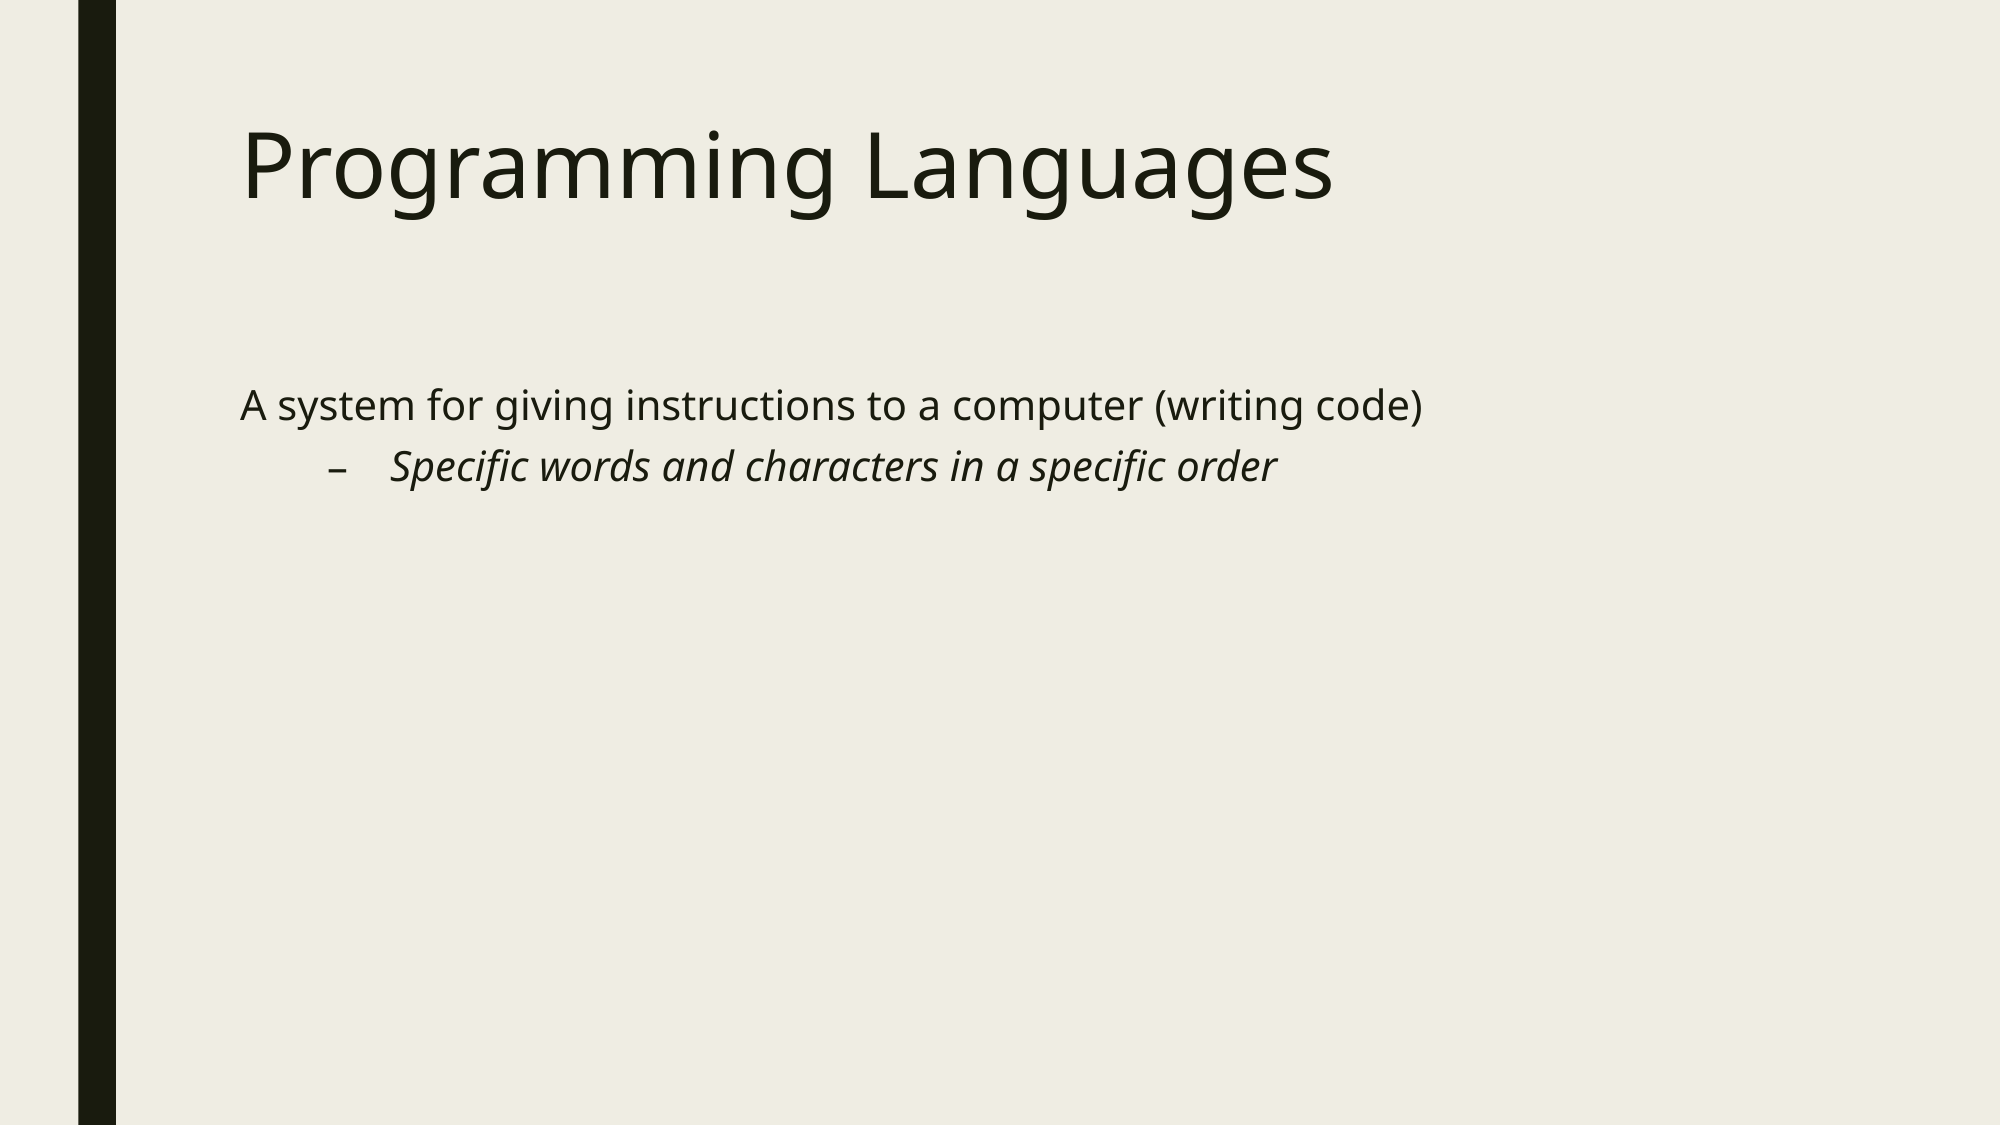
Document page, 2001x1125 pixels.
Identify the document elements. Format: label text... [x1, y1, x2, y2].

title Programming Languages [225, 112, 1800, 357]
list A system for giving instructions to a computer (writing code) Specific words and characters in a specific order [225, 375, 1800, 963]
